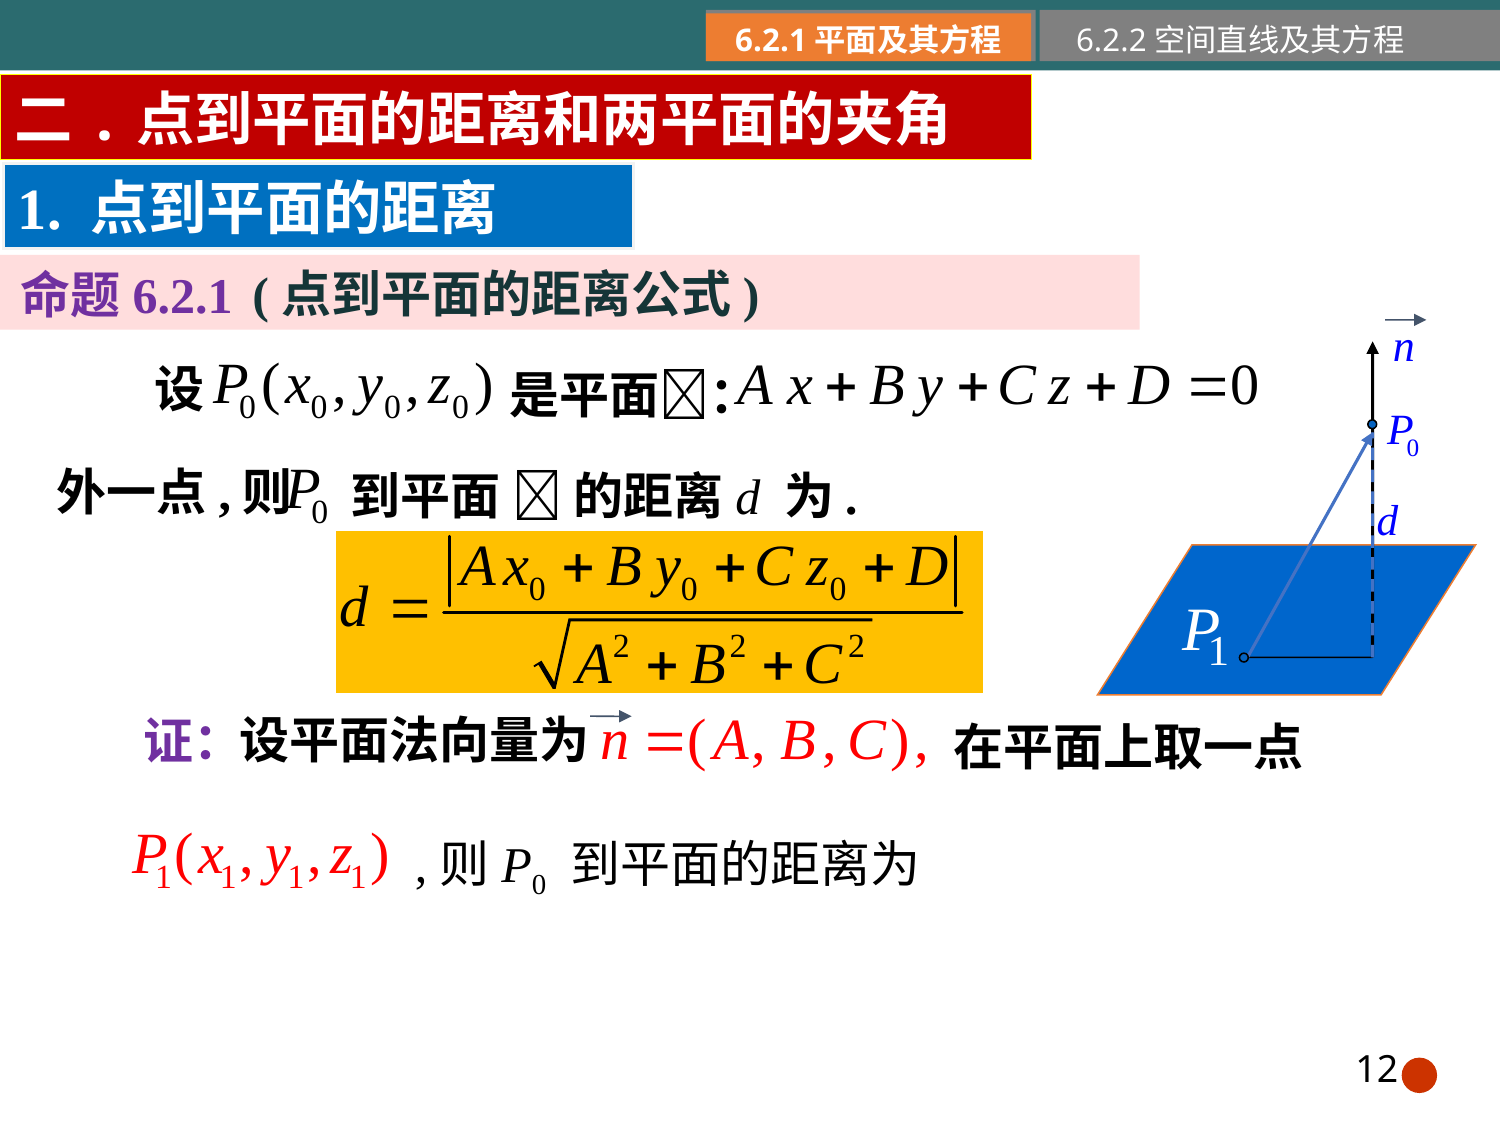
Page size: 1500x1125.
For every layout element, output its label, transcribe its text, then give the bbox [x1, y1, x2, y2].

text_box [1385, 319, 1427, 367]
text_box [126, 823, 394, 895]
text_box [590, 713, 933, 779]
text_box [1248, 432, 1373, 656]
text_box 到平面  的距离d 为. [336, 456, 926, 530]
slide_number 12 [1340, 1037, 1481, 1113]
text_box [1367, 419, 1377, 429]
text_box [1401, 1057, 1438, 1094]
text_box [335, 530, 984, 694]
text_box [1177, 596, 1228, 670]
text_box [0, 0, 1500, 71]
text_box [280, 459, 339, 530]
text_box [1039, 9, 1500, 62]
text_box (点到平面的距离公式) [0, 253, 1141, 331]
text_box 设平面法向量为 [224, 701, 775, 777]
text_box 外一点,则 [41, 453, 367, 529]
text_box 是平面： [494, 356, 814, 431]
text_box ,则P0 到平面的距离为 [400, 811, 1063, 909]
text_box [1382, 407, 1423, 462]
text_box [729, 359, 1265, 424]
text_box 6.2.1平面及其方程 [705, 13, 984, 62]
text_box [1097, 544, 1476, 695]
text_box [1366, 341, 1379, 419]
text_box 6.2.2空间直线及其方程 [984, 13, 1496, 62]
text_box [1239, 653, 1249, 663]
text_box 证： [128, 702, 259, 778]
text_box 命题6.2.1 [5, 256, 248, 332]
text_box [1373, 501, 1407, 542]
text_box 设 [139, 349, 220, 425]
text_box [208, 353, 500, 425]
text_box [705, 9, 1037, 13]
text_box 二.点到平面的距离和两平面的夹角 [0, 74, 1032, 160]
text_box 在平面上取一点 [938, 708, 1402, 783]
text_box 1. 点到平面的距离 [2, 162, 635, 250]
